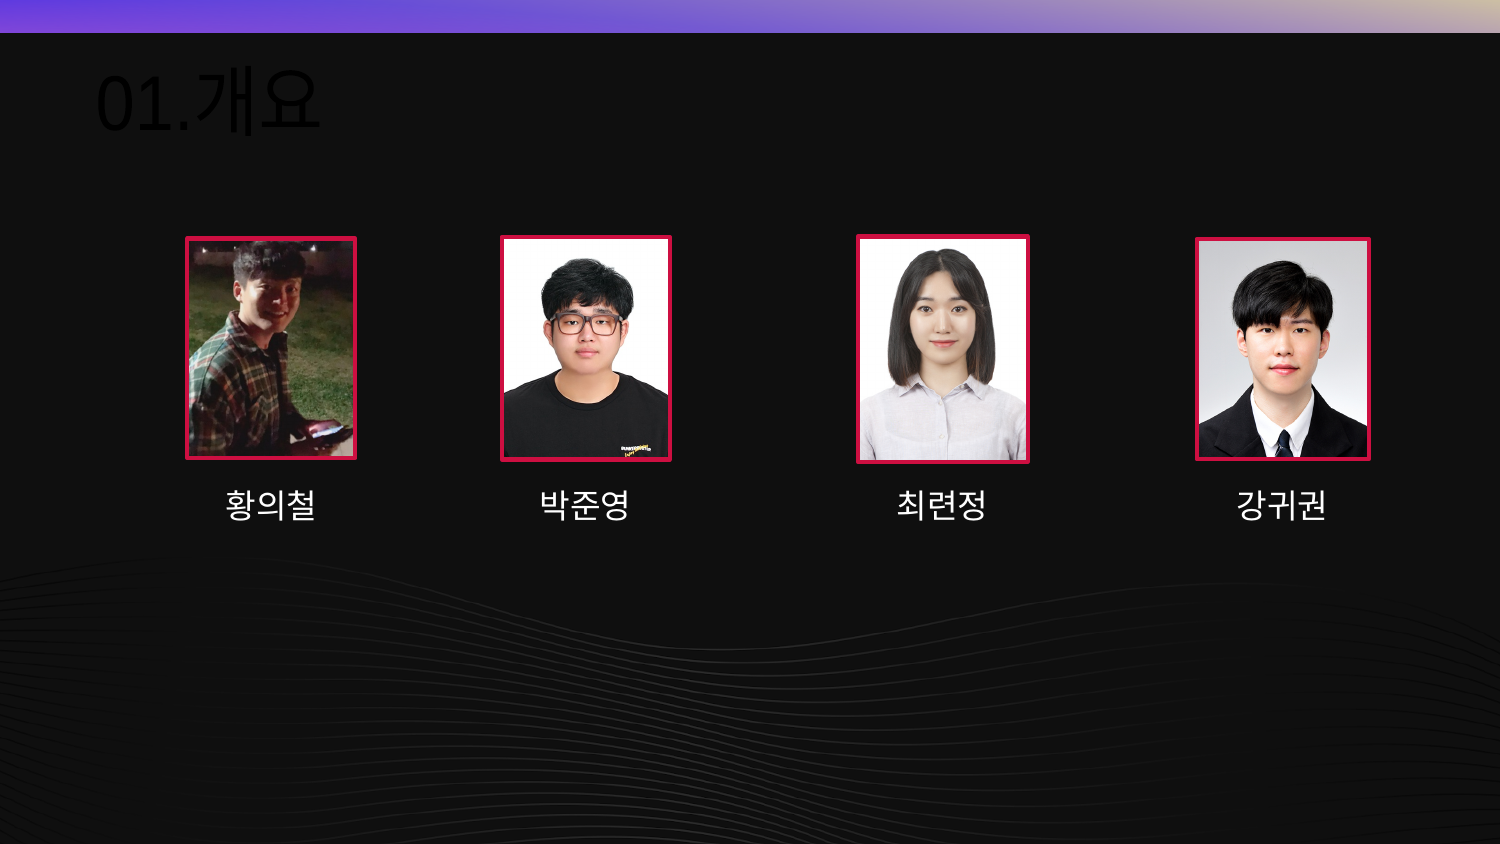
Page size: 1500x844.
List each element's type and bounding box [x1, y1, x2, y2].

picture [0, 0, 1500, 844]
text_box [145, 238, 397, 767]
text_box [816, 238, 1069, 807]
text_box [459, 238, 712, 806]
text_box [1157, 240, 1409, 768]
